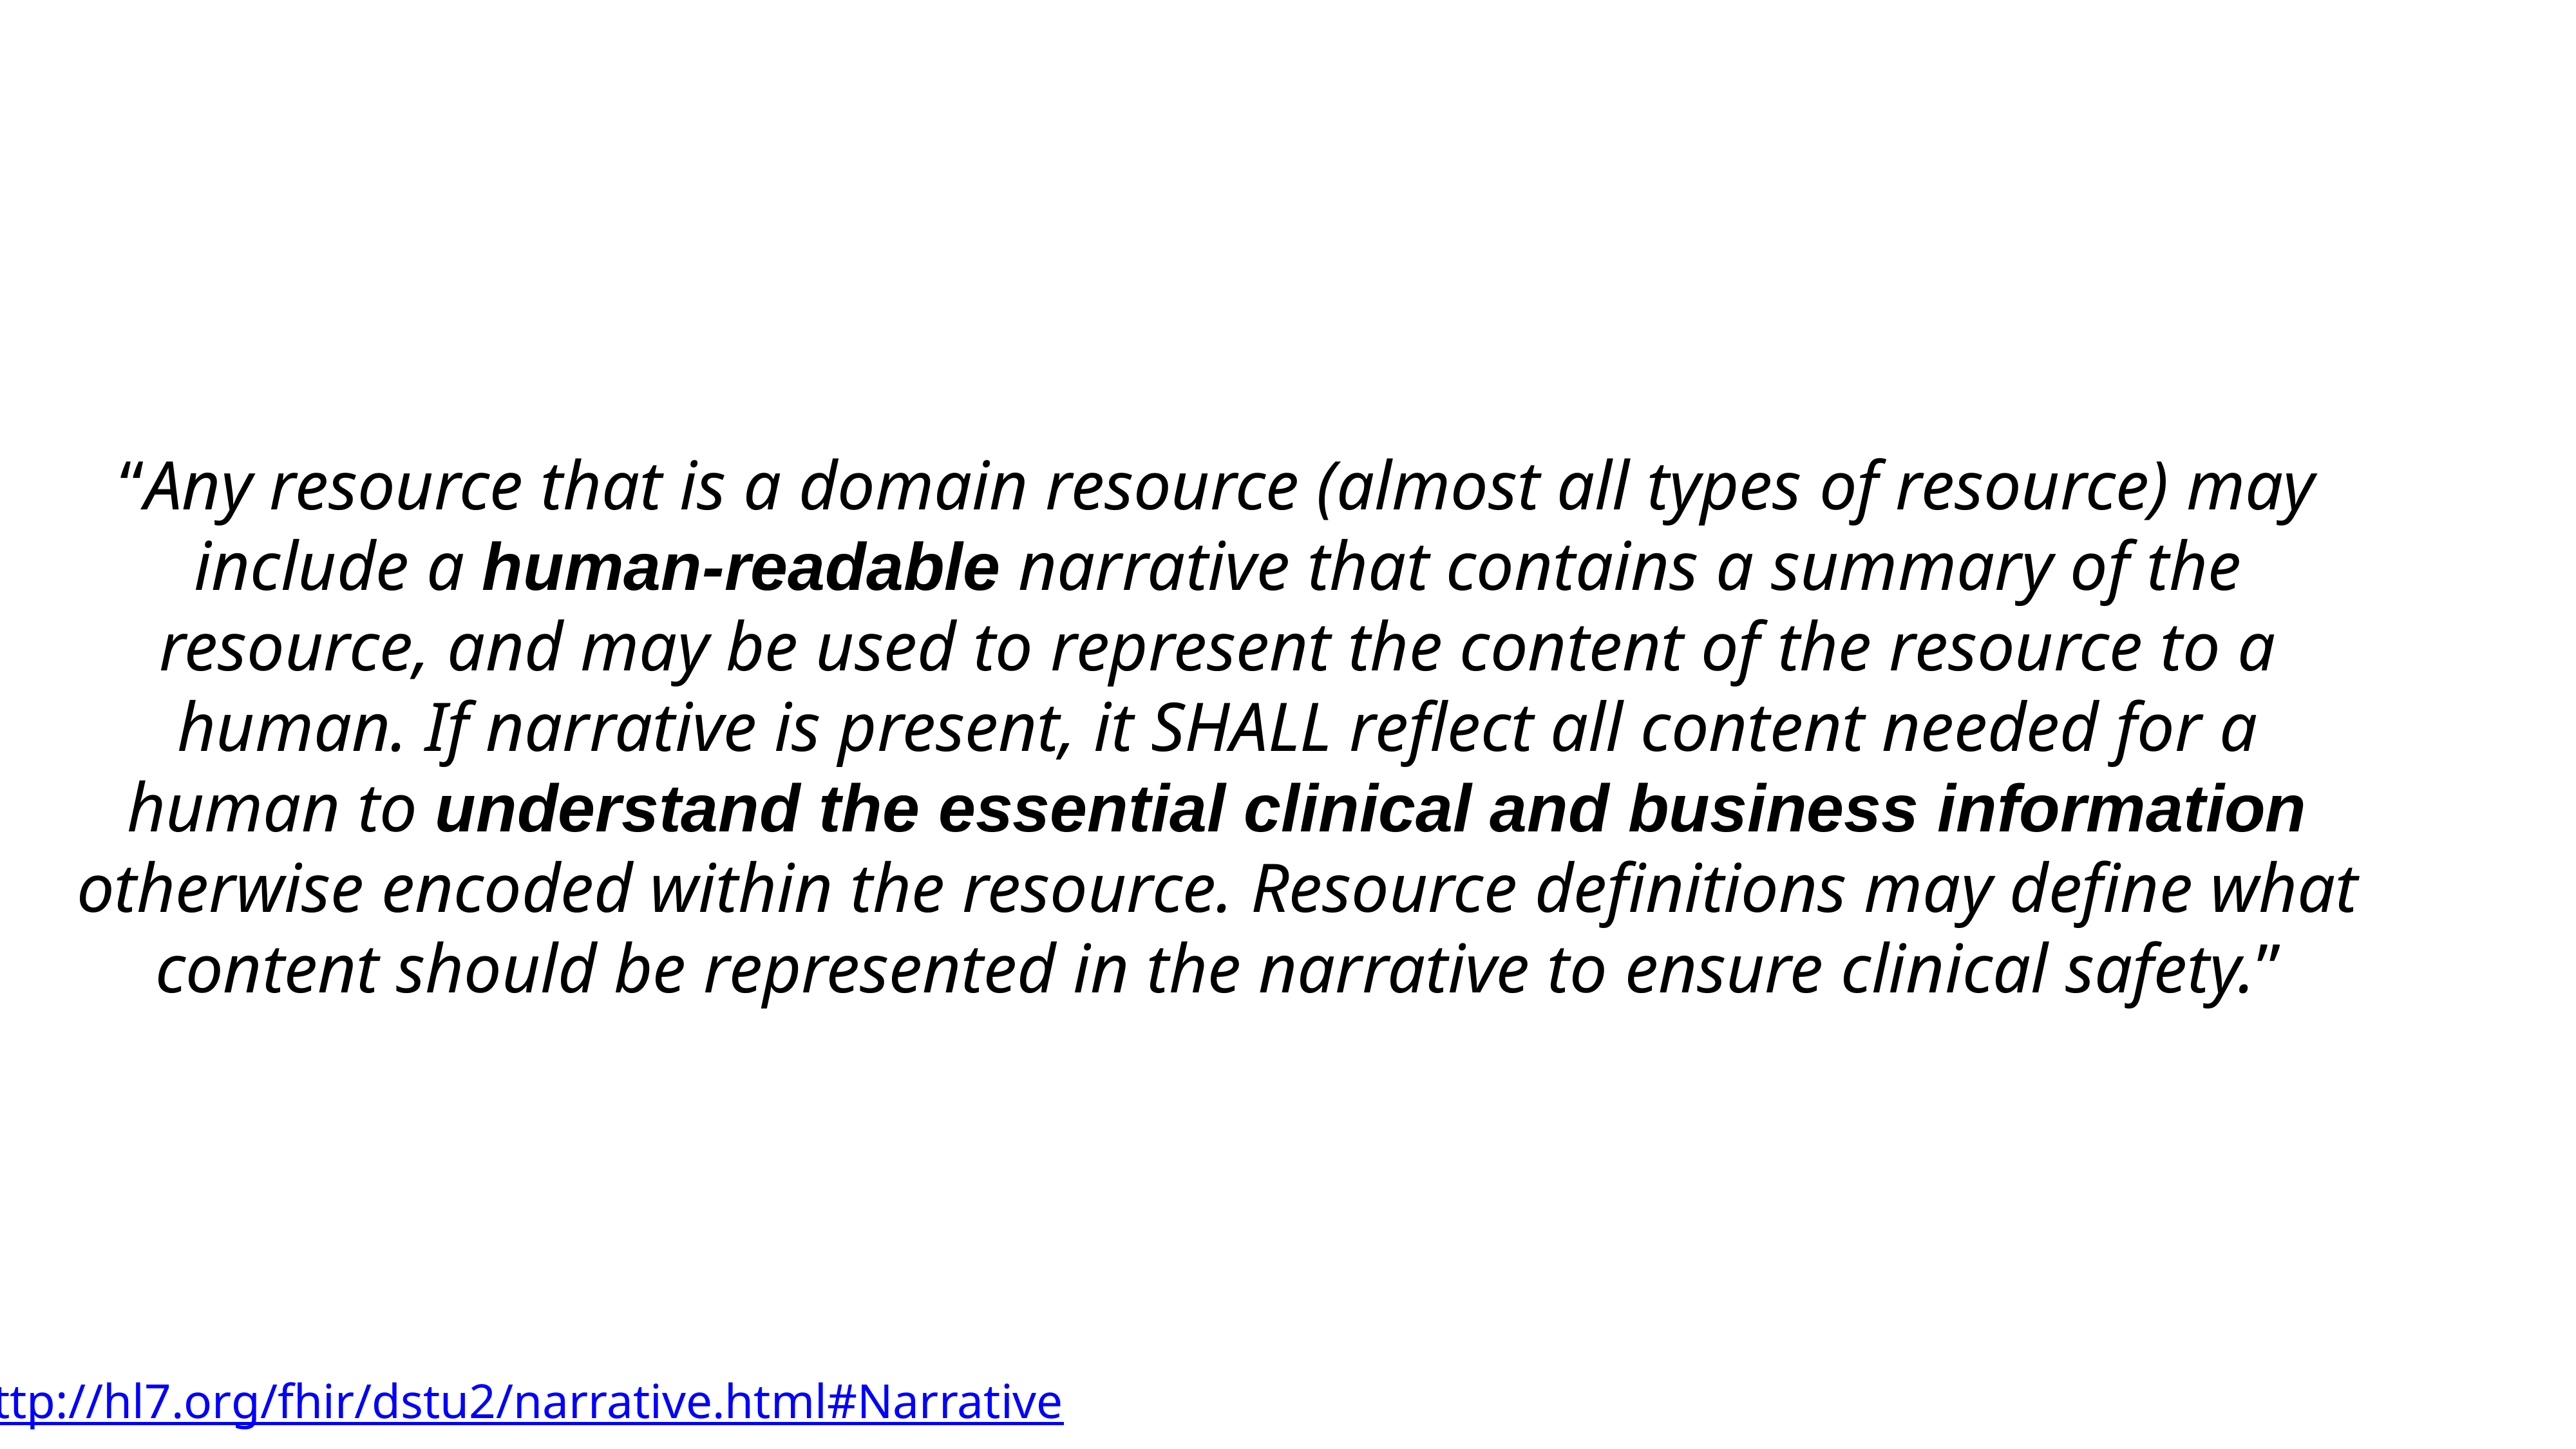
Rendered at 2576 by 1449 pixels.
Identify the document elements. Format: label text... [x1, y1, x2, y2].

text_box “Any resource that is a domain resource (almost all types of resource) may include a human-readable narrative that contains a summary of the resource, and may be used to represent the content of the resource to a human. If narrative is present, it SHALL reflect all content needed for a human to understand the essential clinical and business information otherwise encoded within the resource. Resource definitions may define what content should be represented in the narrative to ensure clinical safety.” [57, 437, 2379, 1012]
text_box http://hl7.org/fhir/dstu2/narrative.html#Narrative [0, 1365, 1070, 1441]
